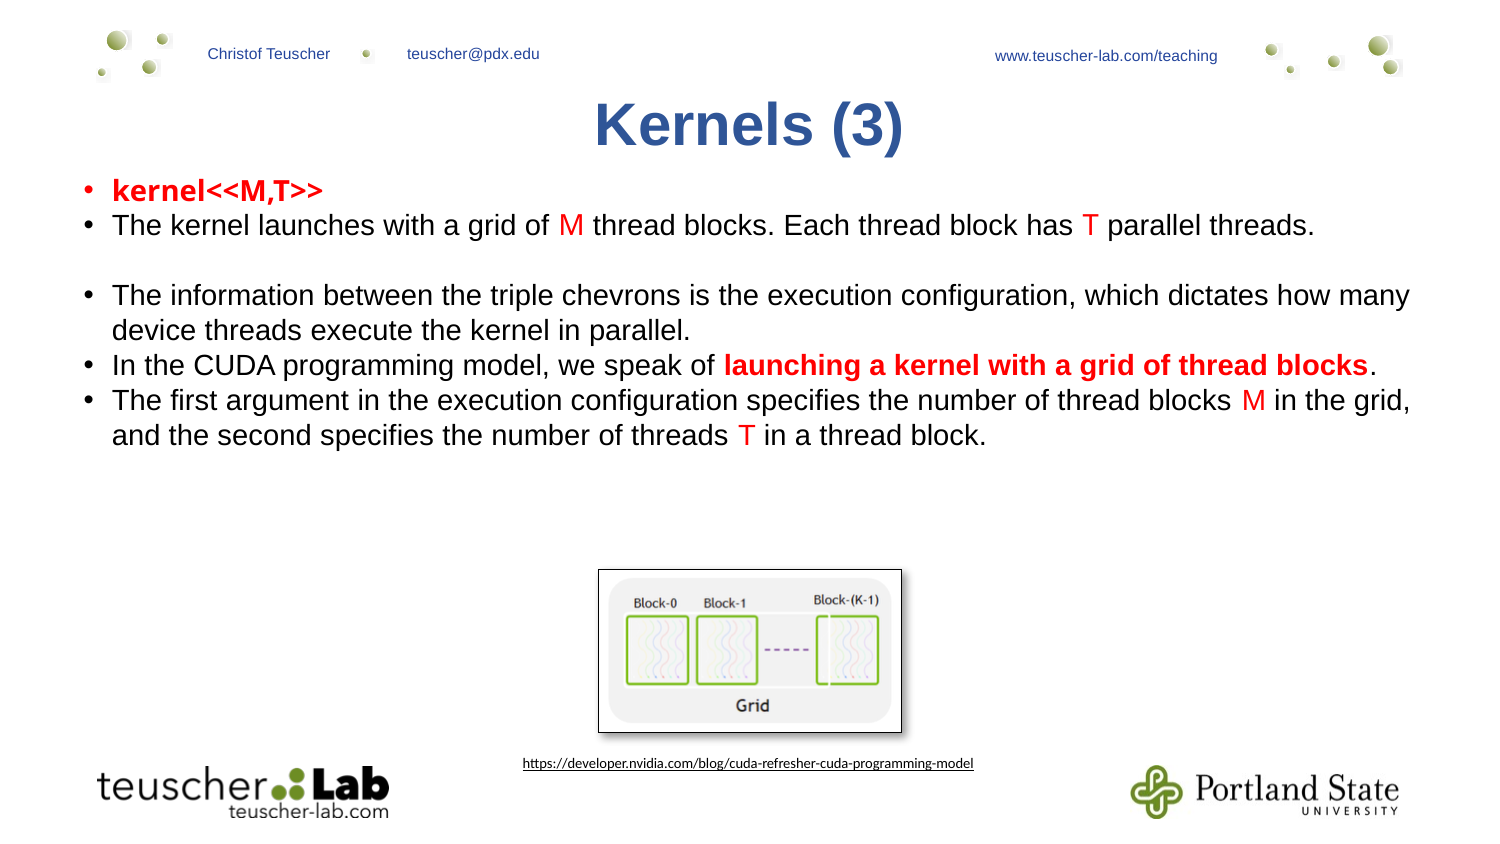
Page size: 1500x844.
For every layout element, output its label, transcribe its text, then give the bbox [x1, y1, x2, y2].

picture [97, 766, 389, 818]
picture [1130, 765, 1399, 819]
text_box https://developer.nvidia.com/blog/cuda-refresher-cuda-programming-model [374, 746, 1125, 779]
picture [598, 569, 902, 733]
text_box kernel<<M,T>> The kernel launches with a grid of M thread blocks. Each thread block has T parallel threads. The information between the triple chevrons is the execution configuration, which dictates how many device threads execute the kernel in parallel. In the CUDA programming model, we speak of launching a kernel with a grid of thread blocks. The first argument in the execution configuration specifies the number of thread blocks M in the grid, and the second specifies the number of threads T in a thread block. [68, 164, 1431, 459]
text_box Kernels (3) [0, 88, 1500, 165]
